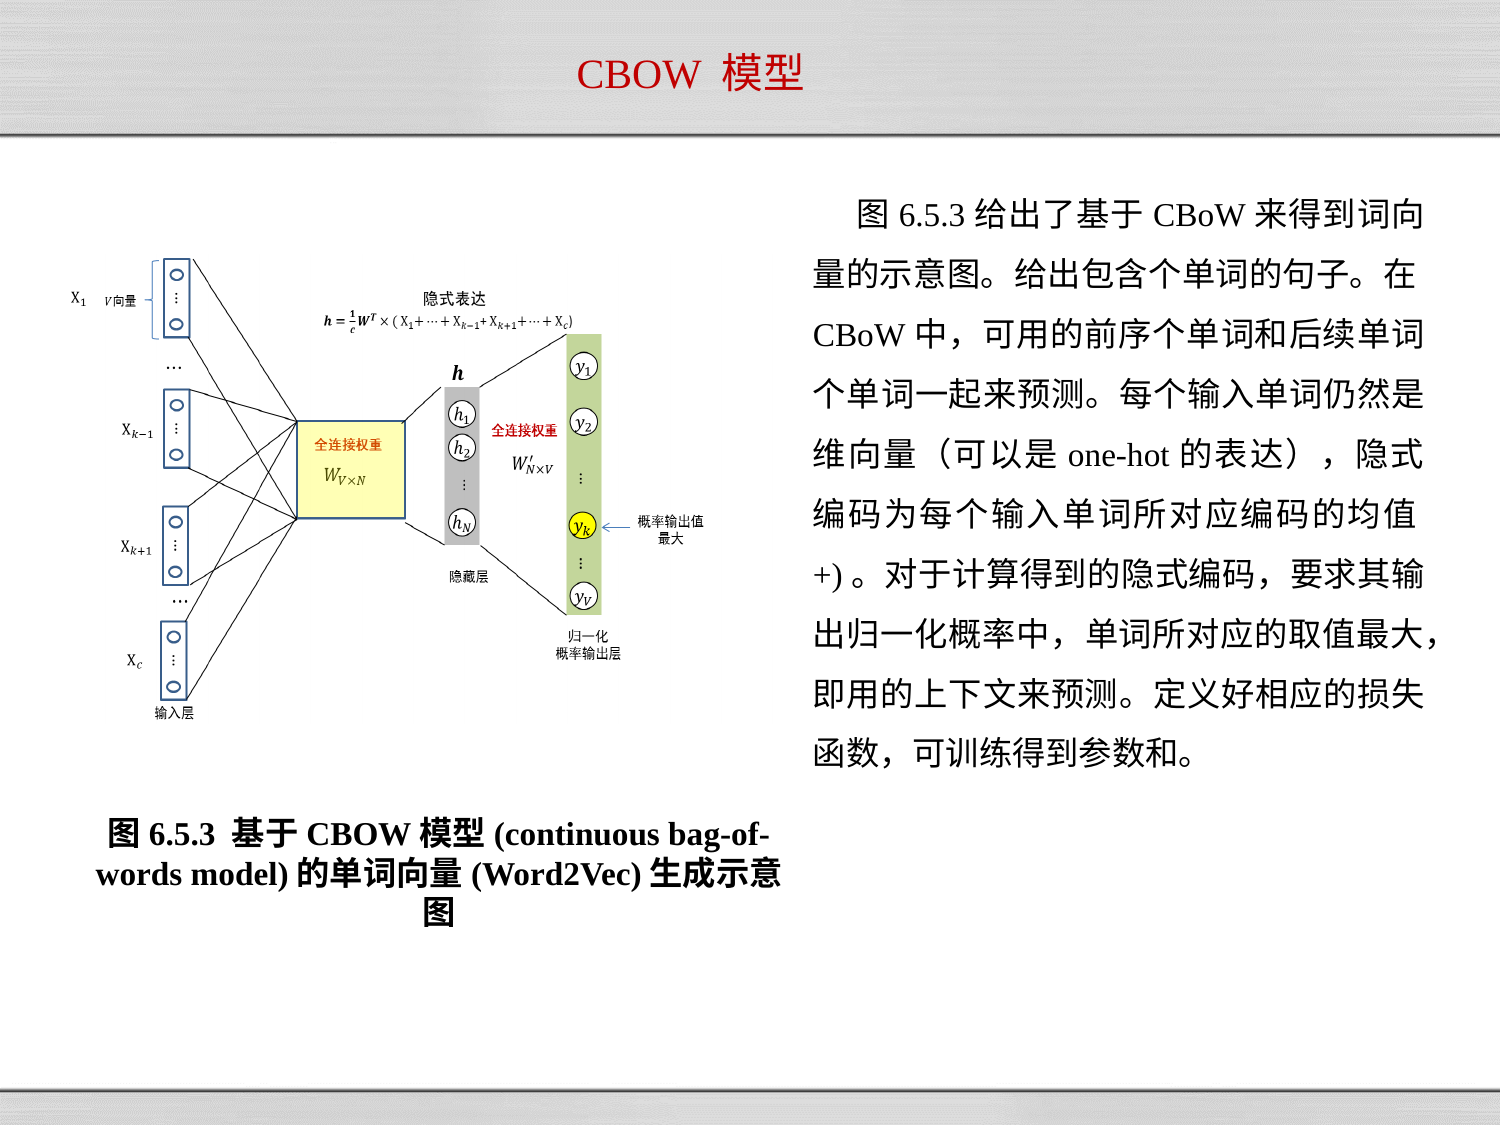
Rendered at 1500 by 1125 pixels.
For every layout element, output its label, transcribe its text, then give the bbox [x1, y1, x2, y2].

picture [0, 0, 1500, 1125]
text_box CBOW 模型 [561, 39, 820, 105]
text_box 图6.5.3 基于CBOW模型(continuous bag-of-words model)的单词向量(Word2Vec)生成示意图 [80, 804, 799, 939]
